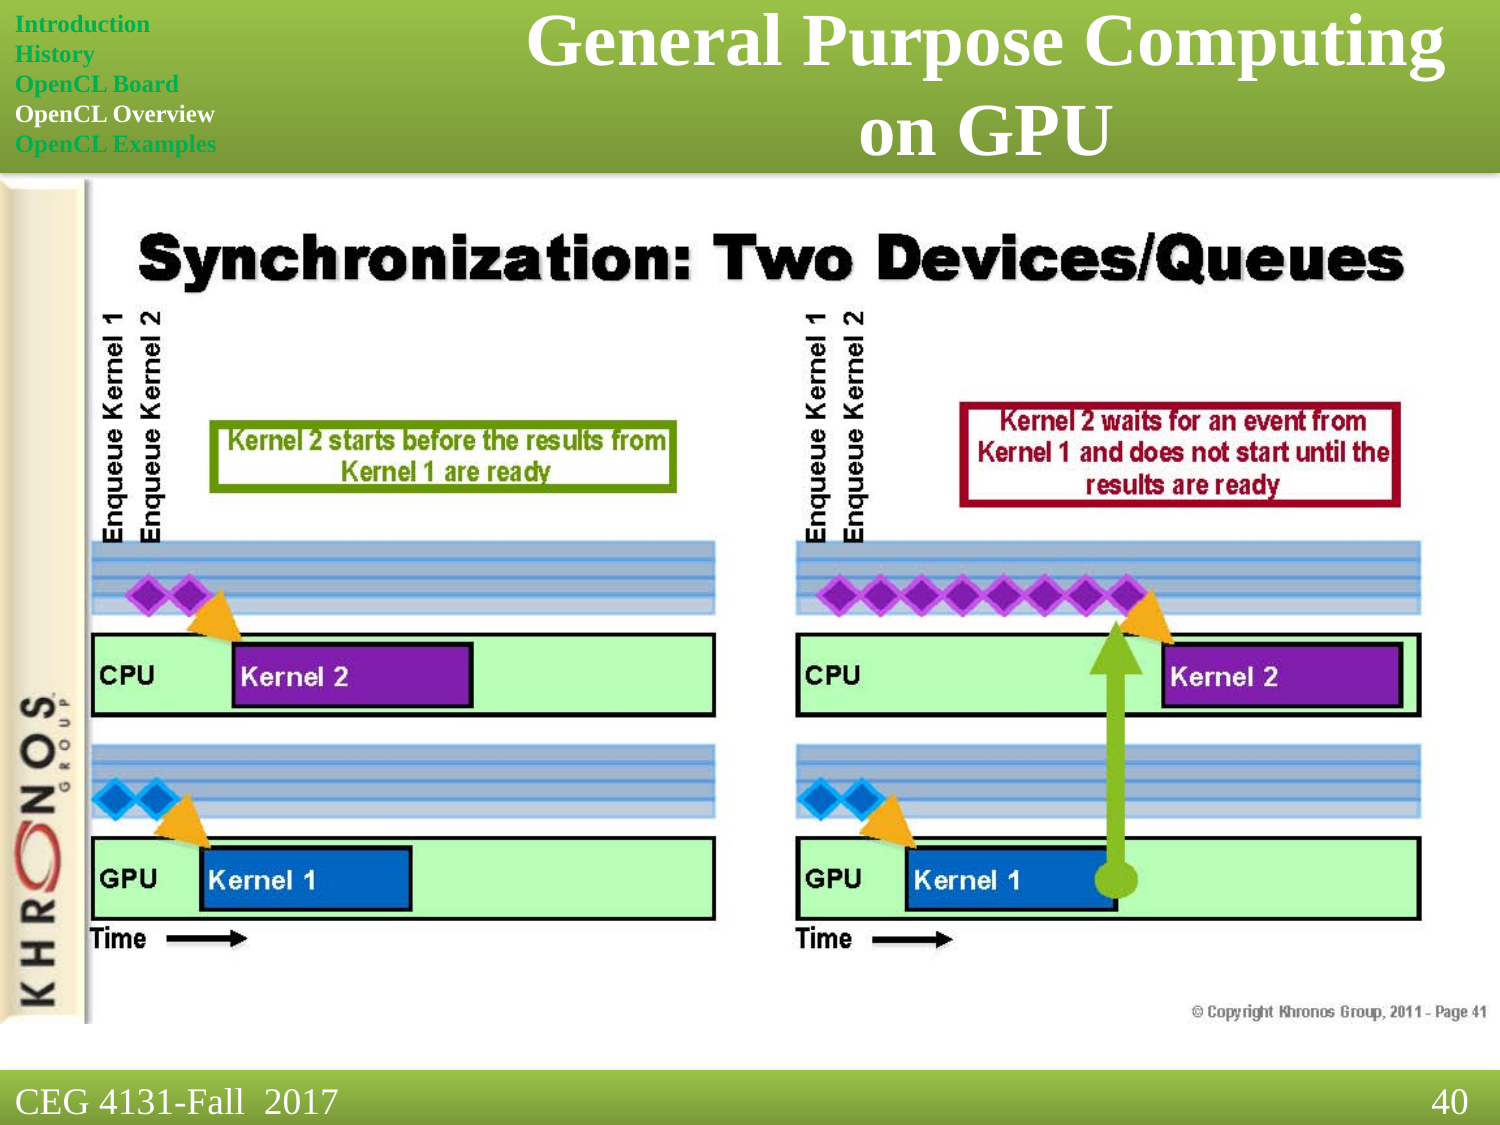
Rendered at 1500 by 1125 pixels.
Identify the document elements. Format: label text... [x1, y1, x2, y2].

text_box Introduction History OpenCL Board OpenCL Overview OpenCL Examples [0, 0, 455, 165]
picture [0, 179, 1500, 1024]
